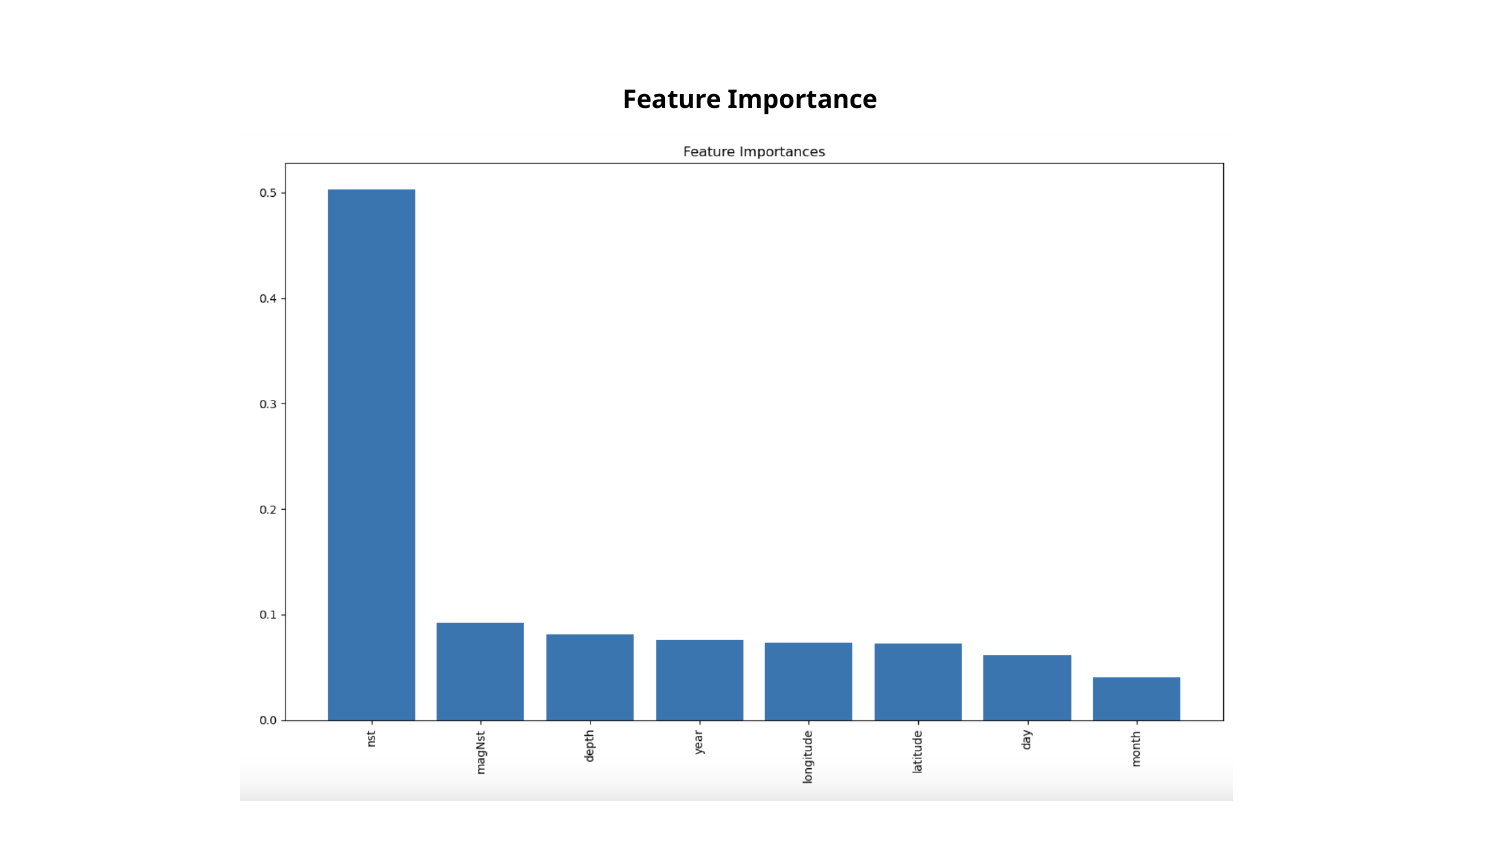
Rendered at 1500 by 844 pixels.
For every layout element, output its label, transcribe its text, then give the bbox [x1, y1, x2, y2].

picture [239, 134, 1233, 801]
title Feature Importance [75, 67, 1425, 129]
